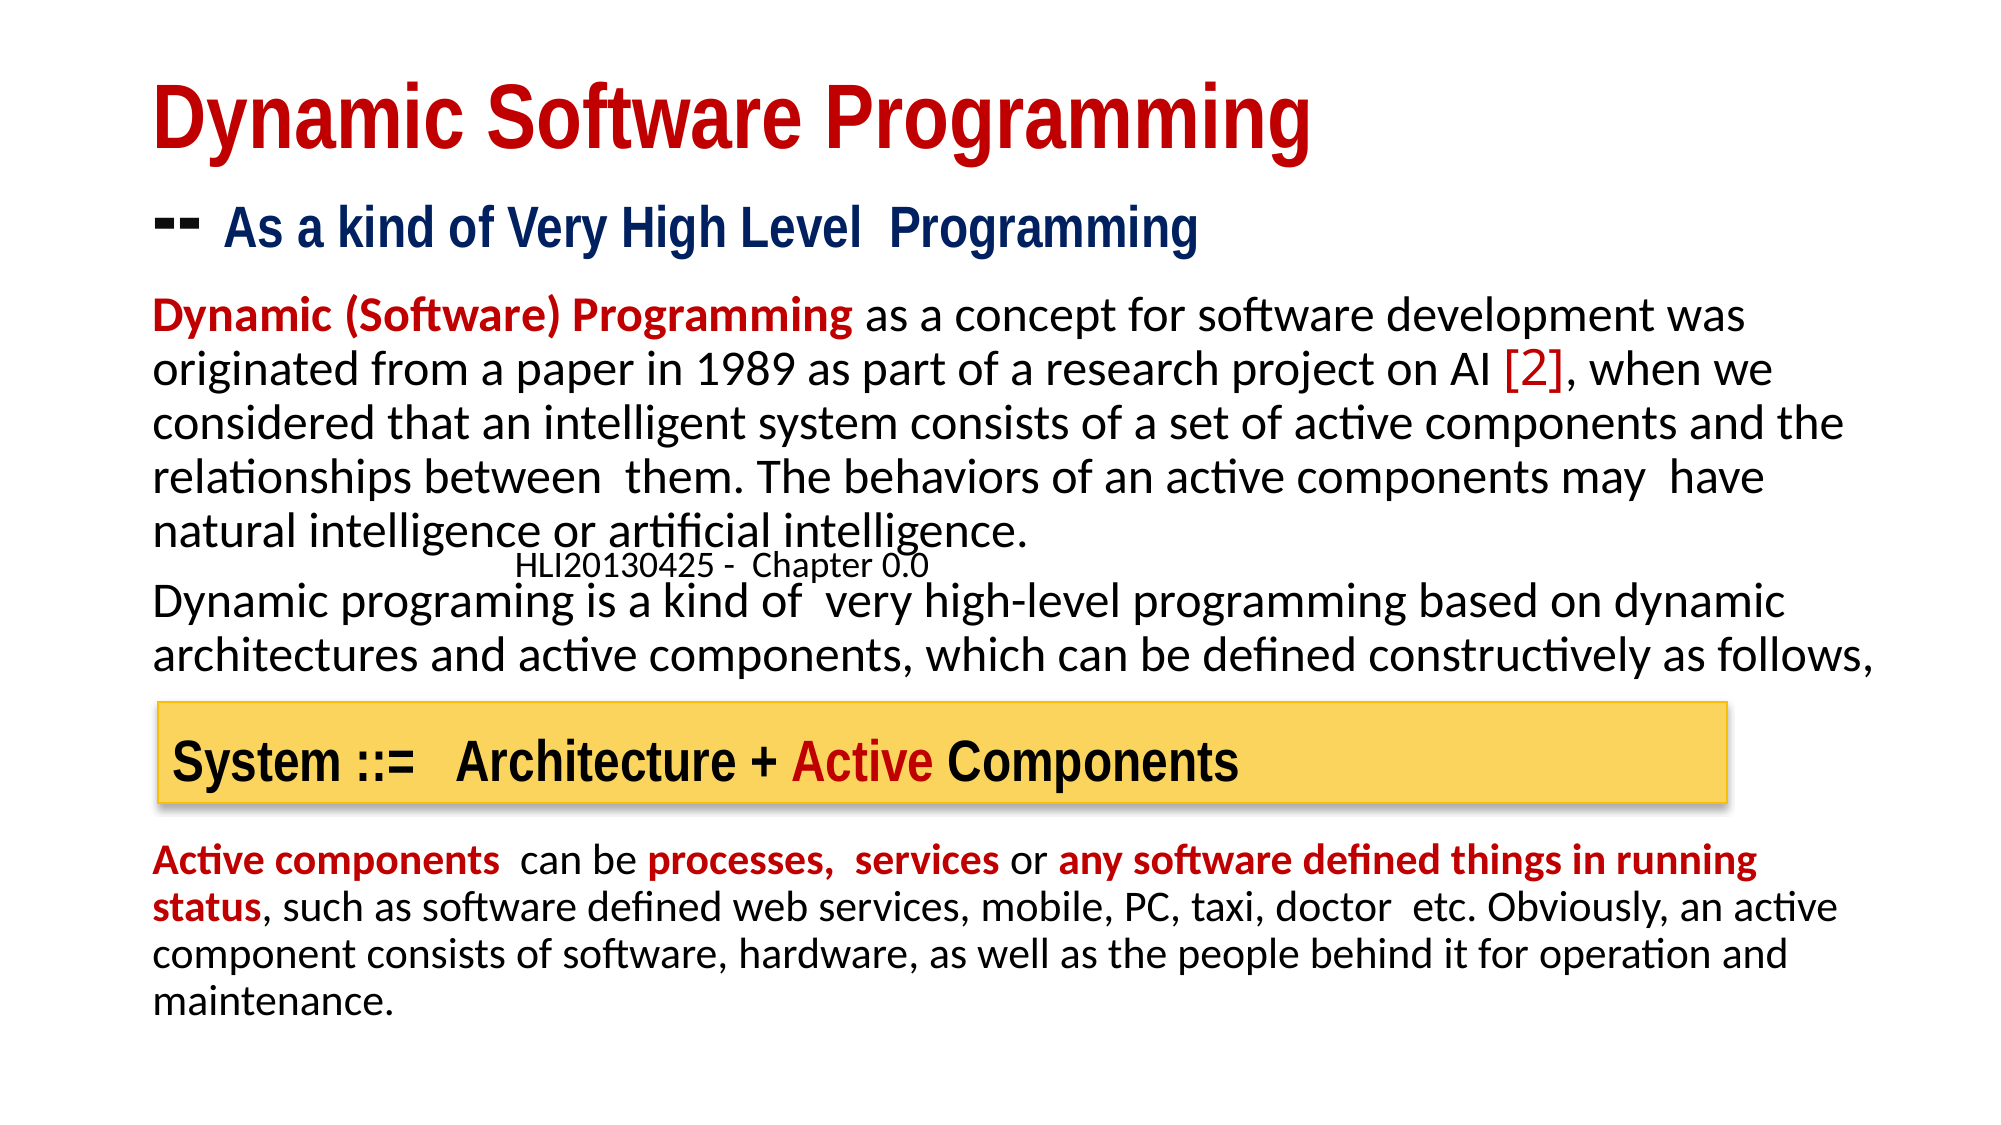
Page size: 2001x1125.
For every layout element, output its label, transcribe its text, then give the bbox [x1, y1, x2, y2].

title Dynamic Software Programming -- As a kind of Very High Level Programming [137, 59, 1864, 278]
text_box System ::= Architecture + Active Components [157, 701, 1728, 804]
text_box HLI20130425 - Chapter 0.0 [500, 532, 1500, 592]
list Dynamic (Software) Programming as a concept for software development was originated from a paper in 1989 as part of a research project on AI [2], when we considered that an intelligent system consists of a set of active components and the relationships between them. The behaviors of an active components may have natural intelligence or artificial intelligence. Dynamic programing is a kind of very high-level programming based on dynamic architectures and active components, which can be defined constructively as follows, Active components can be processes, services or any software defined things in running status, such as software defined web services, mobile, PC, taxi, doctor etc. Obviously, an active component consists of software, hardware, as well as the people behind it for operation and maintenance. [137, 281, 1893, 1087]
